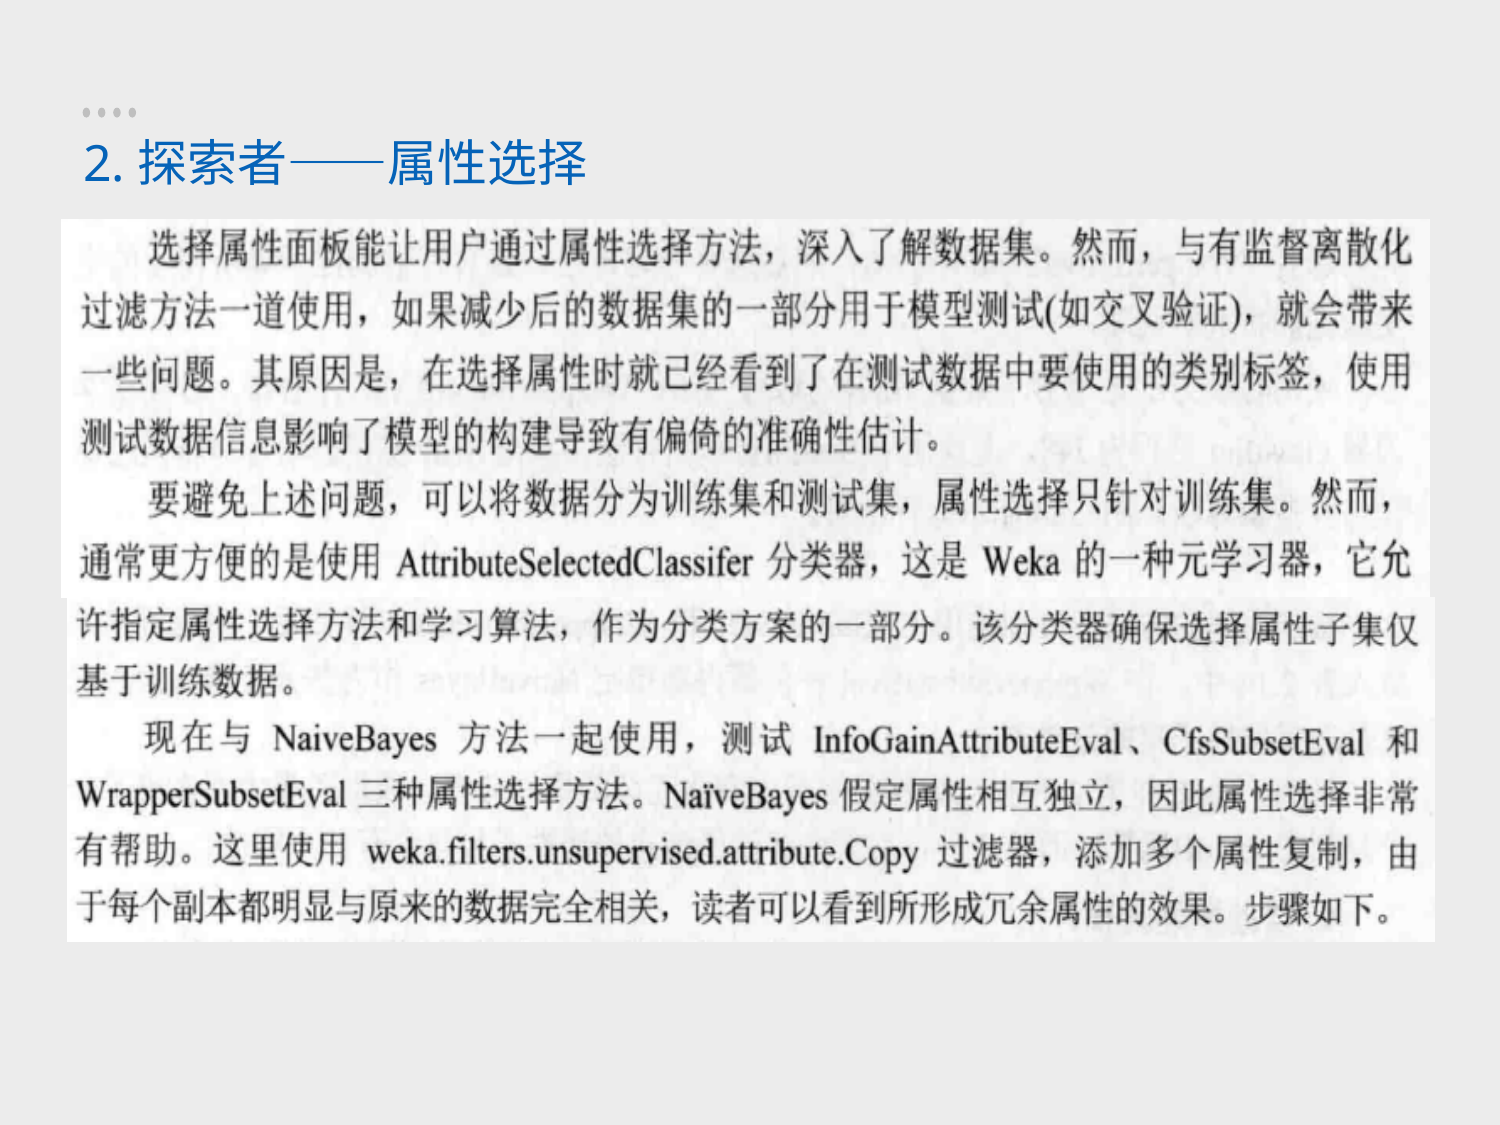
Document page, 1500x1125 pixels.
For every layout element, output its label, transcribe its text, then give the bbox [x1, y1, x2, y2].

picture [61, 219, 1435, 943]
text_box 2.探索者——属性选择 [68, 124, 1010, 200]
